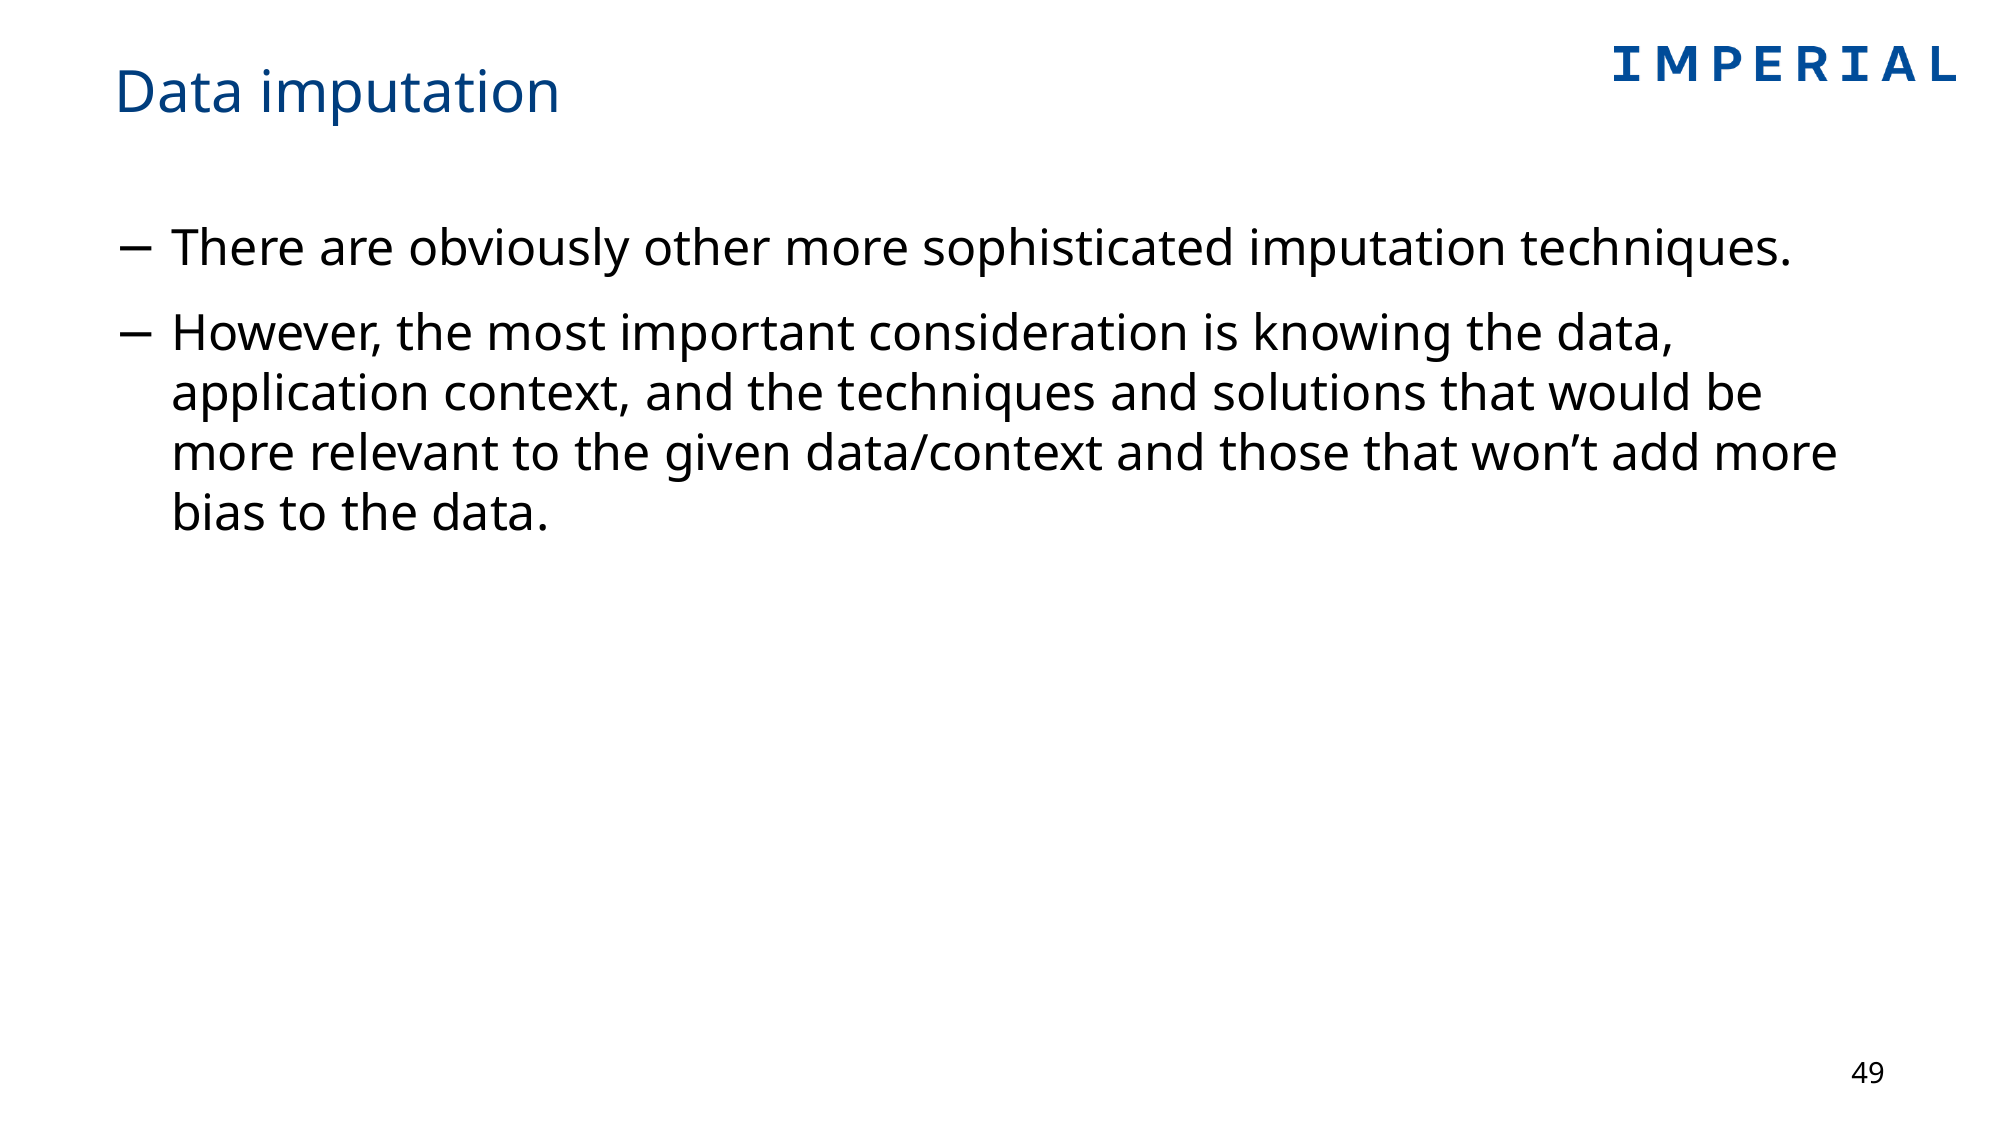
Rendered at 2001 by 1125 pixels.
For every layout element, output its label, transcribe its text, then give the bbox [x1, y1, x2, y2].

picture [1900, 46, 1956, 81]
title Data imputation [99, 0, 1900, 184]
slide_number 49 [1433, 1046, 1901, 1103]
list There are obviously other more sophisticated imputation techniques. However, the most important consideration is knowing the data, application context, and the techniques and solutions that would be more relevant to the given data/context and those that won’t add more bias to the data. [99, 208, 1900, 1024]
